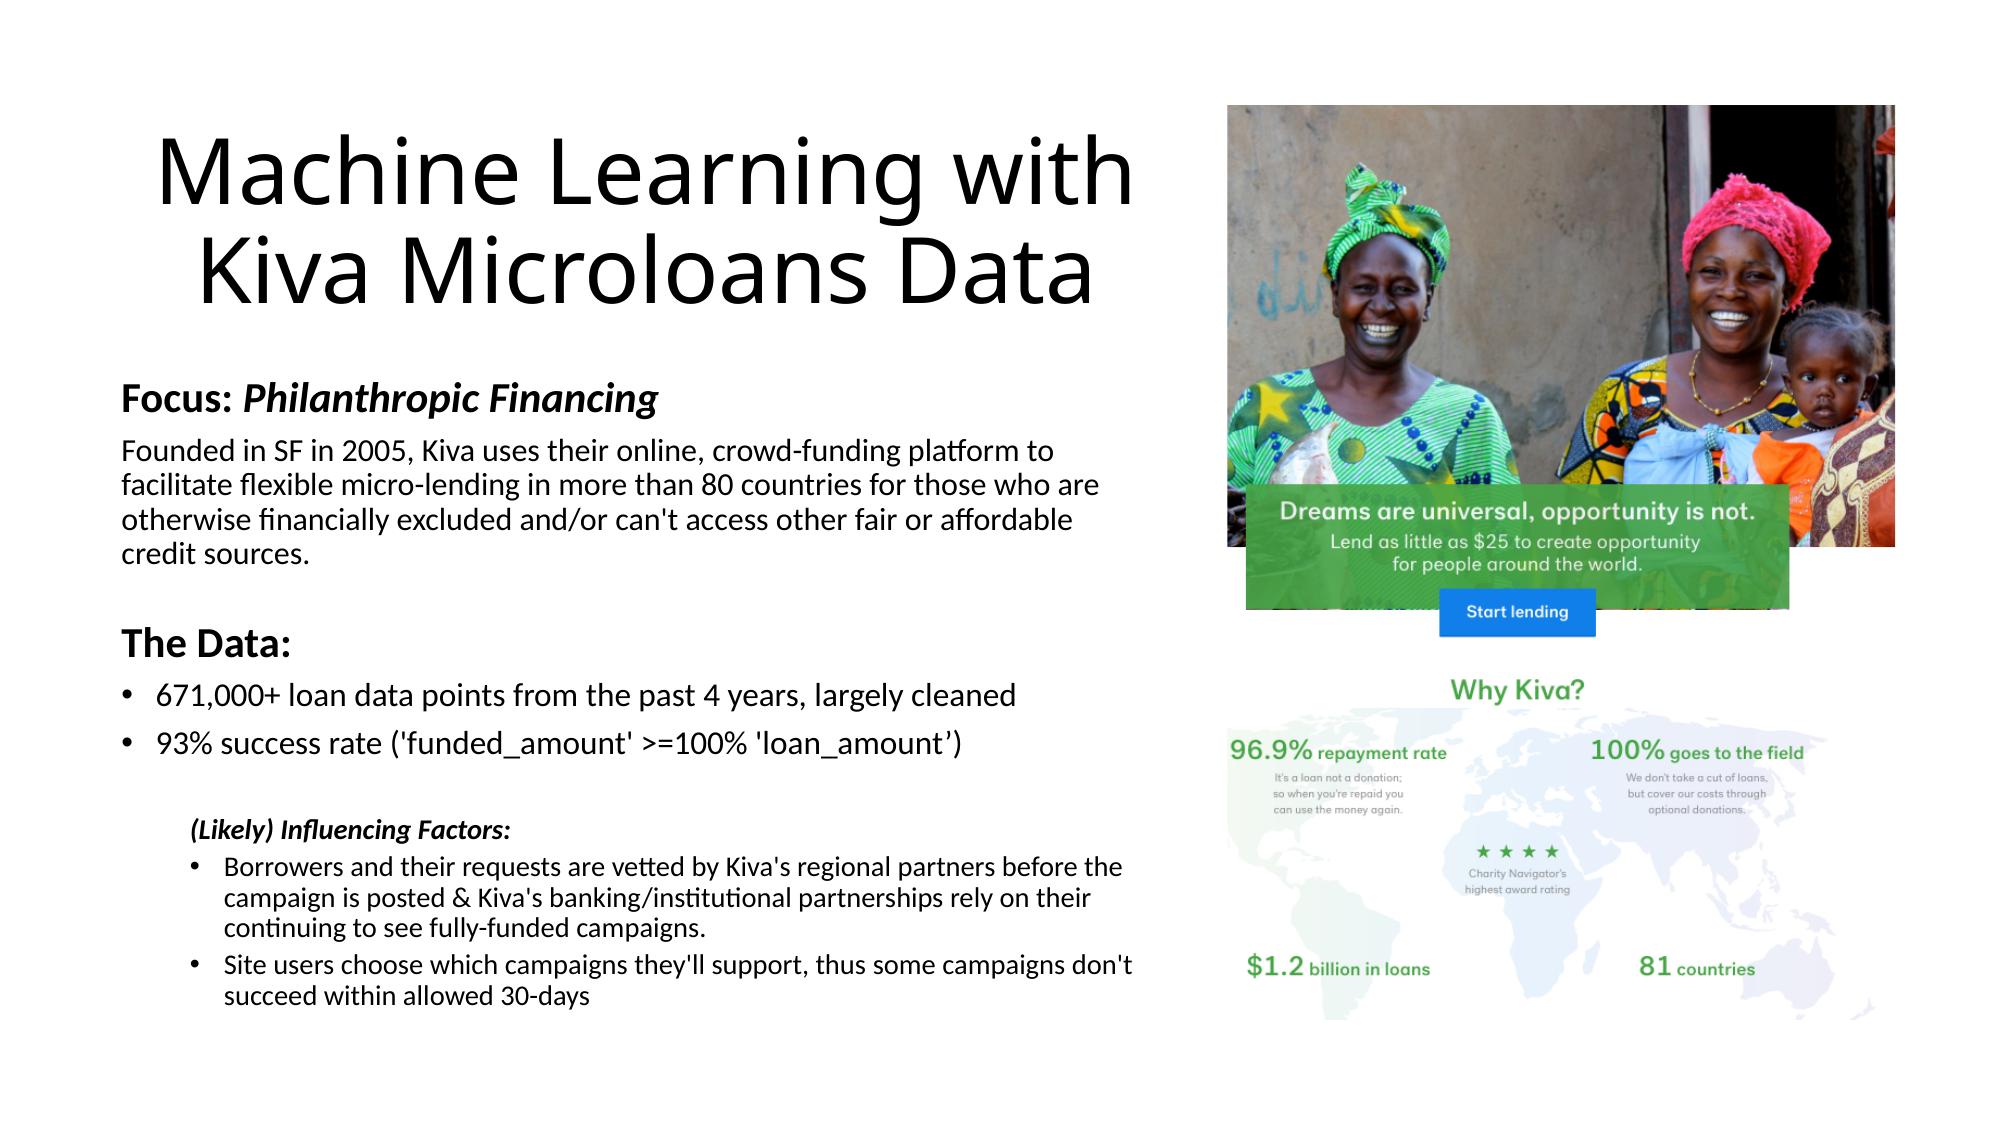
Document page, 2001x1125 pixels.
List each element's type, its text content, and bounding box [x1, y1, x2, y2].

title Machine Learning with Kiva Microloans Data [106, 103, 1187, 346]
picture [1227, 104, 1896, 1020]
list Focus: Philanthropic Financing Founded in SF in 2005, Kiva uses their online, crowd-funding platform to facilitate flexible micro-lending in more than 80 countries for those who are otherwise financially excluded and/or can't access other fair or affordable credit sources. The Data: 671,000+ loan data points from the past 4 years, largely cleaned 93% success rate ('funded_amount' >=100% 'loan_amount’) (Likely) Influencing Factors: Borrowers and their requests are vetted by Kiva's regional partners before the campaign is posted & Kiva's banking/institutional partnerships rely on their continuing to see fully-funded campaigns. Site users choose which campaigns they'll support, thus some campaigns don't succeed within allowed 30-days [106, 368, 1151, 1021]
